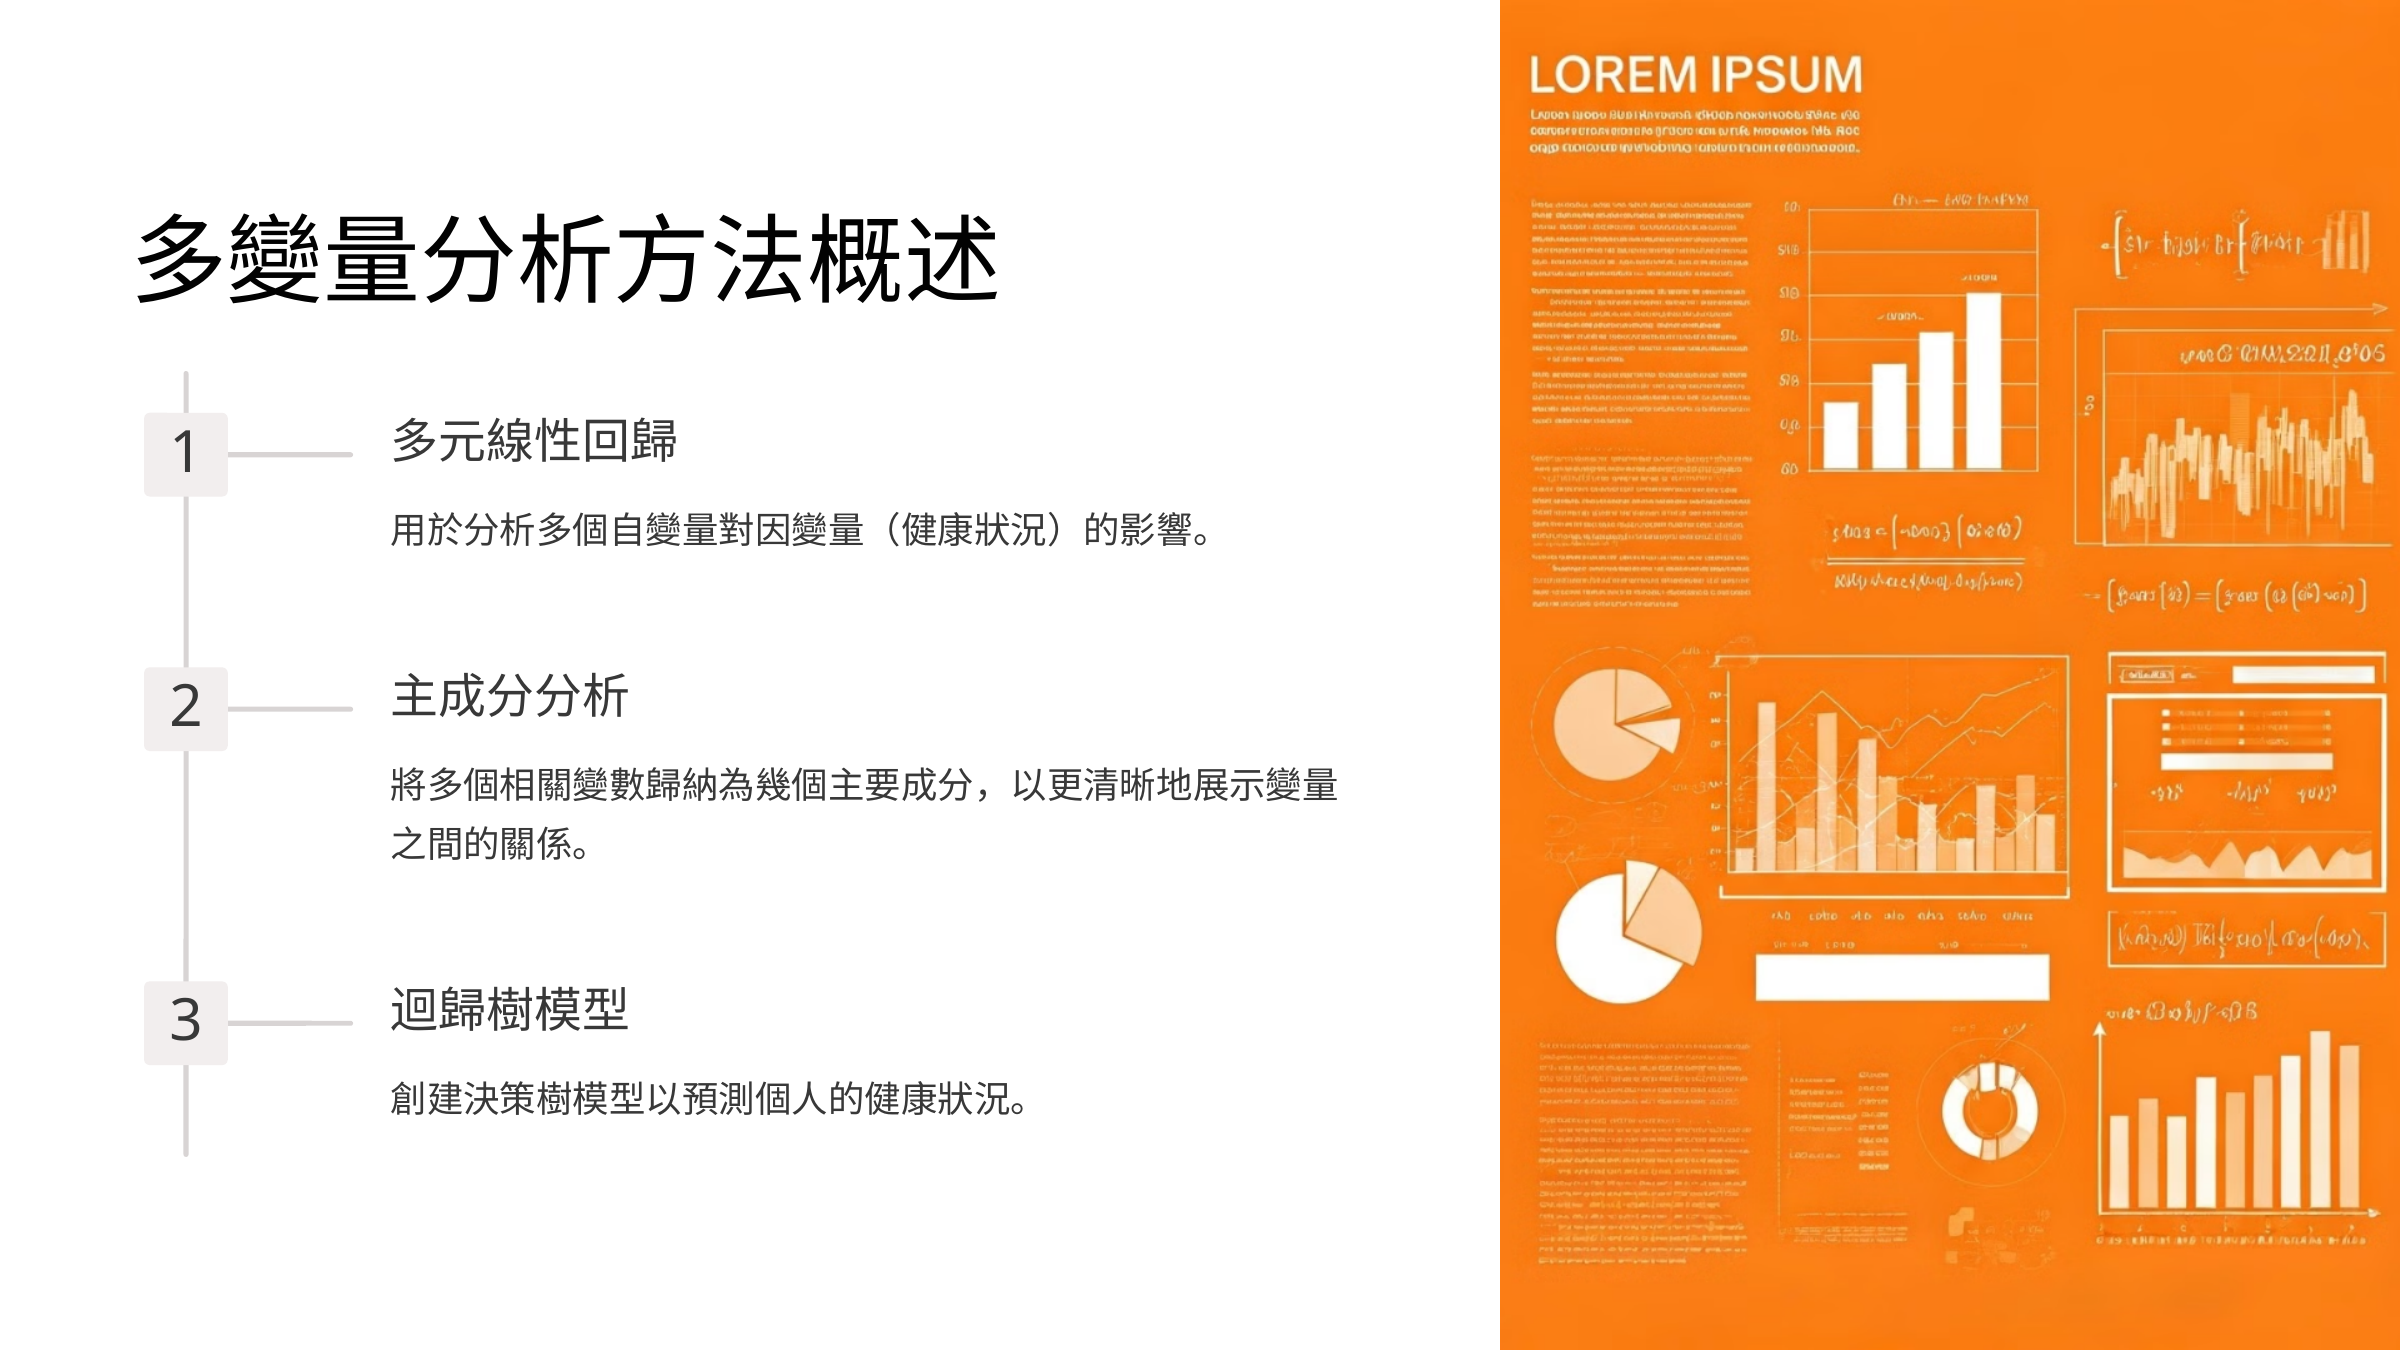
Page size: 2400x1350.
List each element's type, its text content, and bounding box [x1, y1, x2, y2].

text_box [183, 752, 189, 981]
text_box 2 [170, 679, 202, 739]
picture [1499, 0, 2400, 1350]
text_box 將多個相關變數歸納為幾個主要成分，以更清晰地展示變量之間的關係。 [390, 746, 1370, 866]
text_box 1 [170, 425, 202, 485]
text_box [228, 1020, 354, 1026]
text_box 多變量分析方法概述 [130, 193, 1107, 316]
text_box [144, 667, 228, 752]
text_box 迴歸樹模型 [390, 976, 879, 1038]
text_box 用於分析多個自變量對因變量（健康狀況）的影響。 [390, 491, 1370, 551]
text_box 主成分分析 [390, 662, 879, 724]
text_box [183, 371, 189, 412]
text_box 創建決策樹模型以預測個人的健康狀況。 [390, 1060, 1370, 1120]
text_box [144, 412, 228, 497]
text_box [228, 452, 354, 458]
text_box [228, 706, 354, 712]
text_box 多元線性回歸 [390, 408, 879, 470]
text_box 3 [170, 993, 202, 1053]
text_box [183, 497, 189, 667]
text_box [144, 981, 228, 1066]
text_box [183, 1066, 189, 1157]
